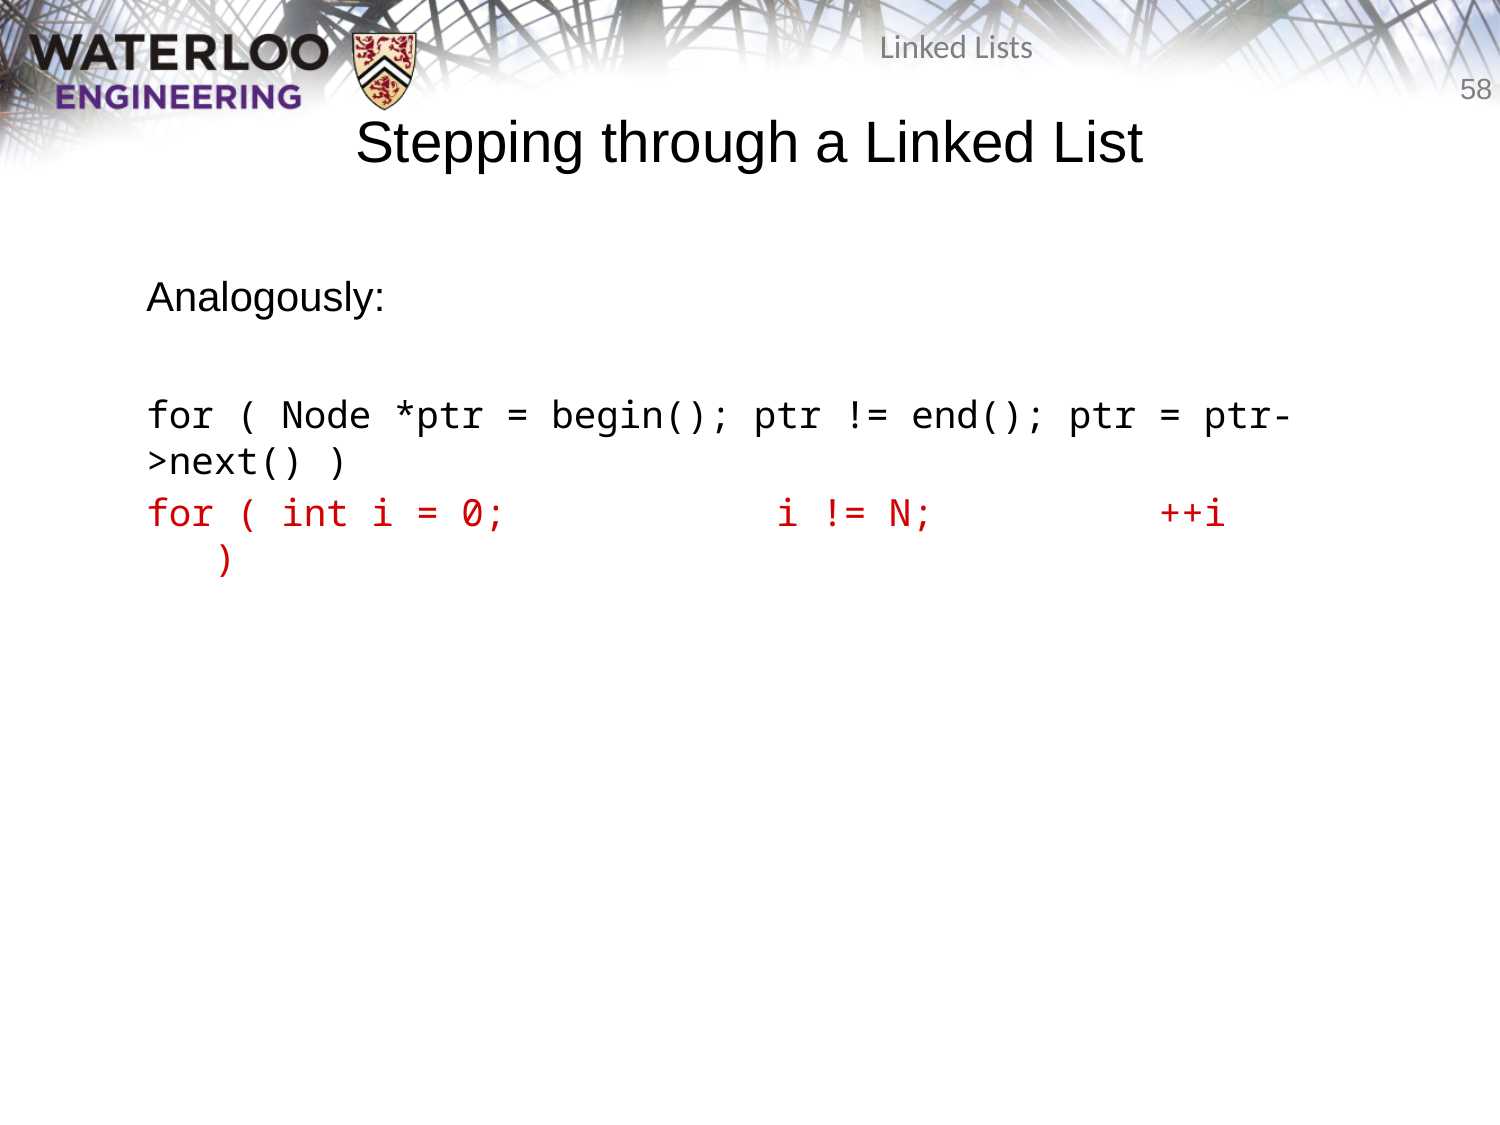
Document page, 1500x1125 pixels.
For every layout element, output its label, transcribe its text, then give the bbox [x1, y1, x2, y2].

list Analogously: for ( Node *ptr = begin(); ptr != end(); ptr = ptr->next() ) for ( int i = 0; i != N; ++i ) [74, 262, 1426, 1006]
title Stepping through a Linked List [74, 44, 1426, 233]
picture [0, 0, 1500, 1125]
